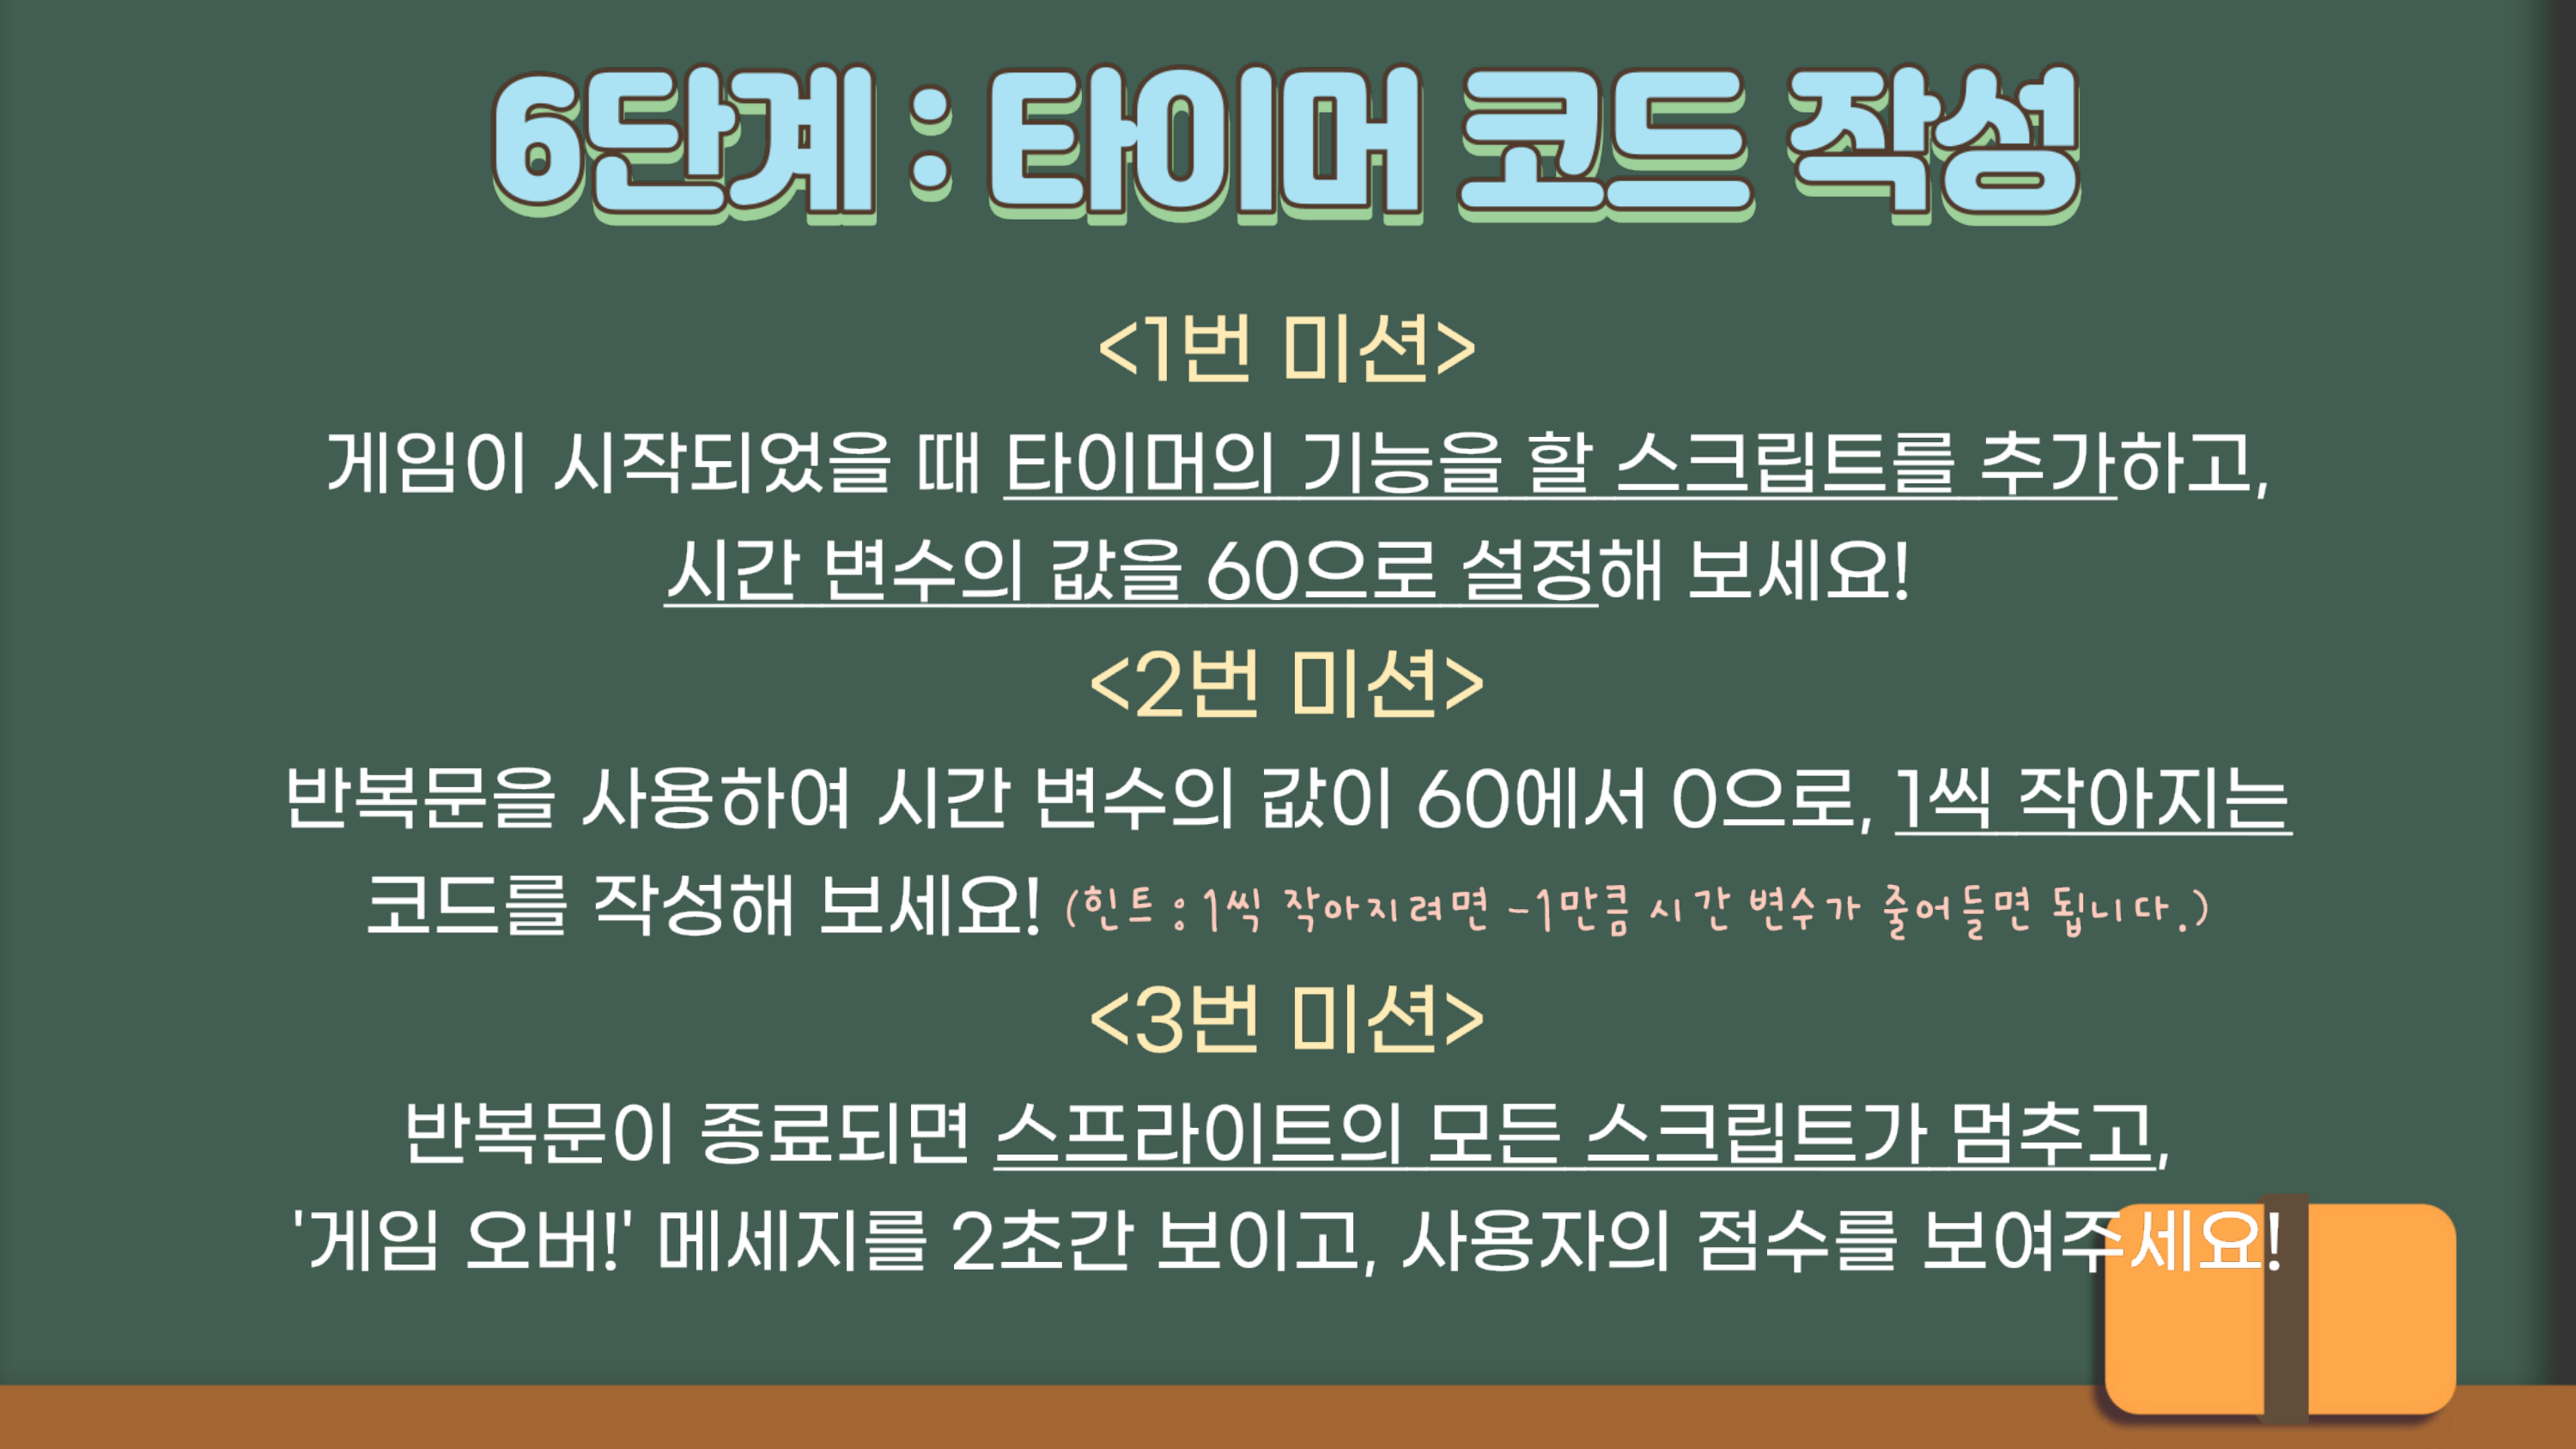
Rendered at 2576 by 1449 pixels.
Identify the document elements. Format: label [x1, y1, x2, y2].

picture [227, 0, 2335, 1314]
text_box [0, 0, 2576, 1449]
